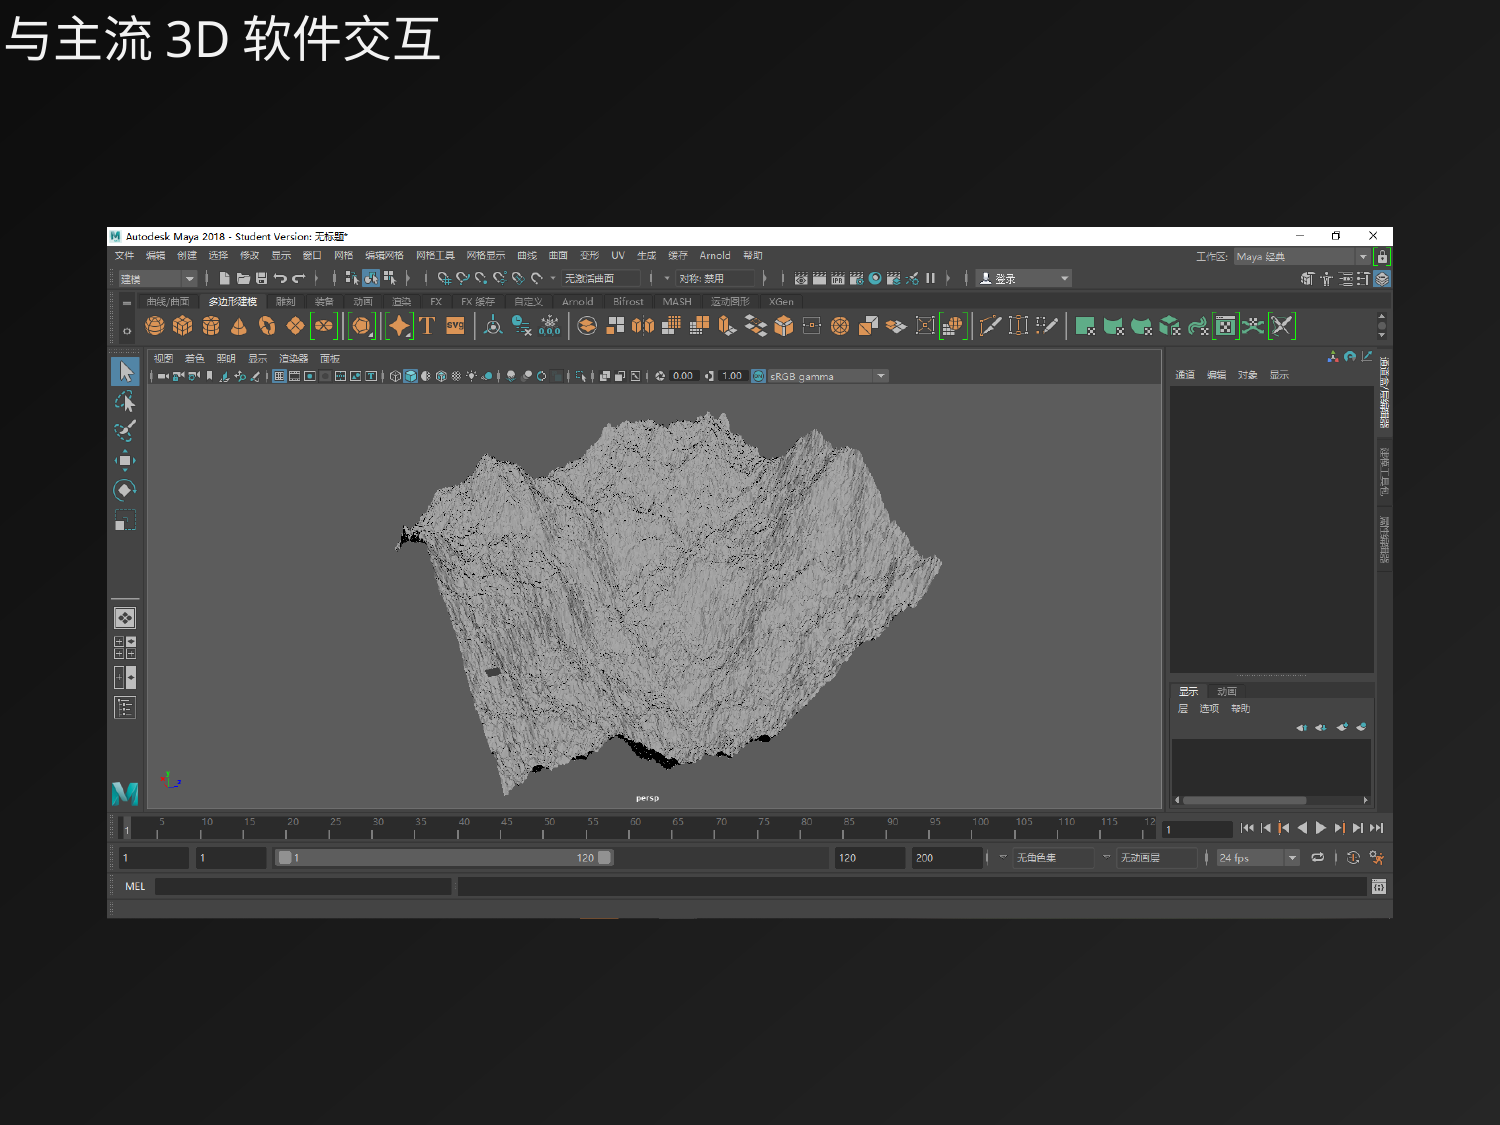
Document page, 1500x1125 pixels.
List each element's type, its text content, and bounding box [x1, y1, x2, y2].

picture [107, 227, 1393, 919]
text_box 与主流3D软件交互 [0, 0, 458, 75]
